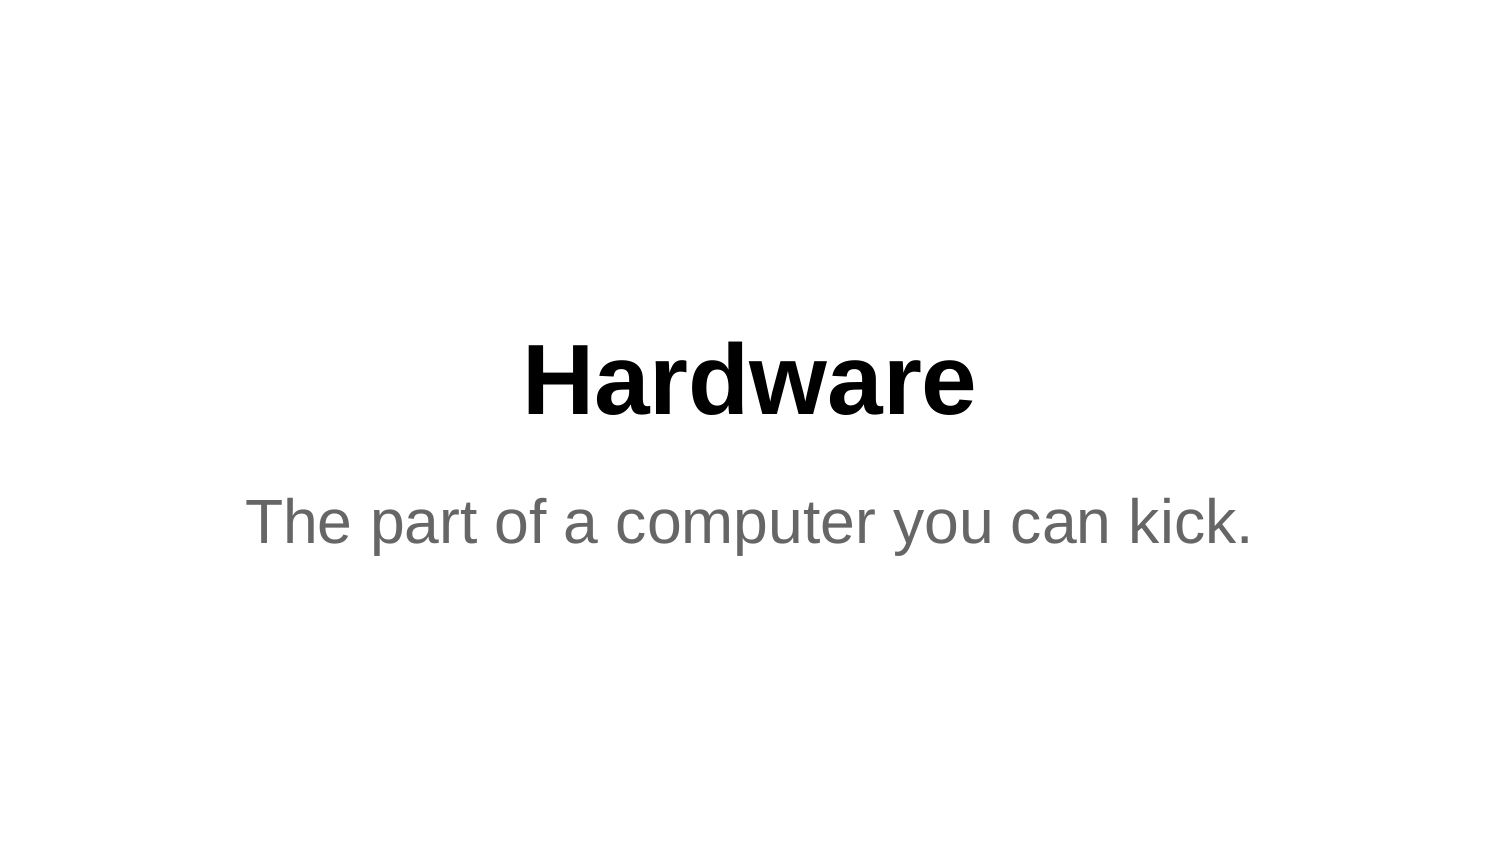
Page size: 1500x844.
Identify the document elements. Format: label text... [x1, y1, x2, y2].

title Hardware [112, 259, 1388, 450]
subtitle The part of a computer you can kick. [112, 465, 1388, 595]
